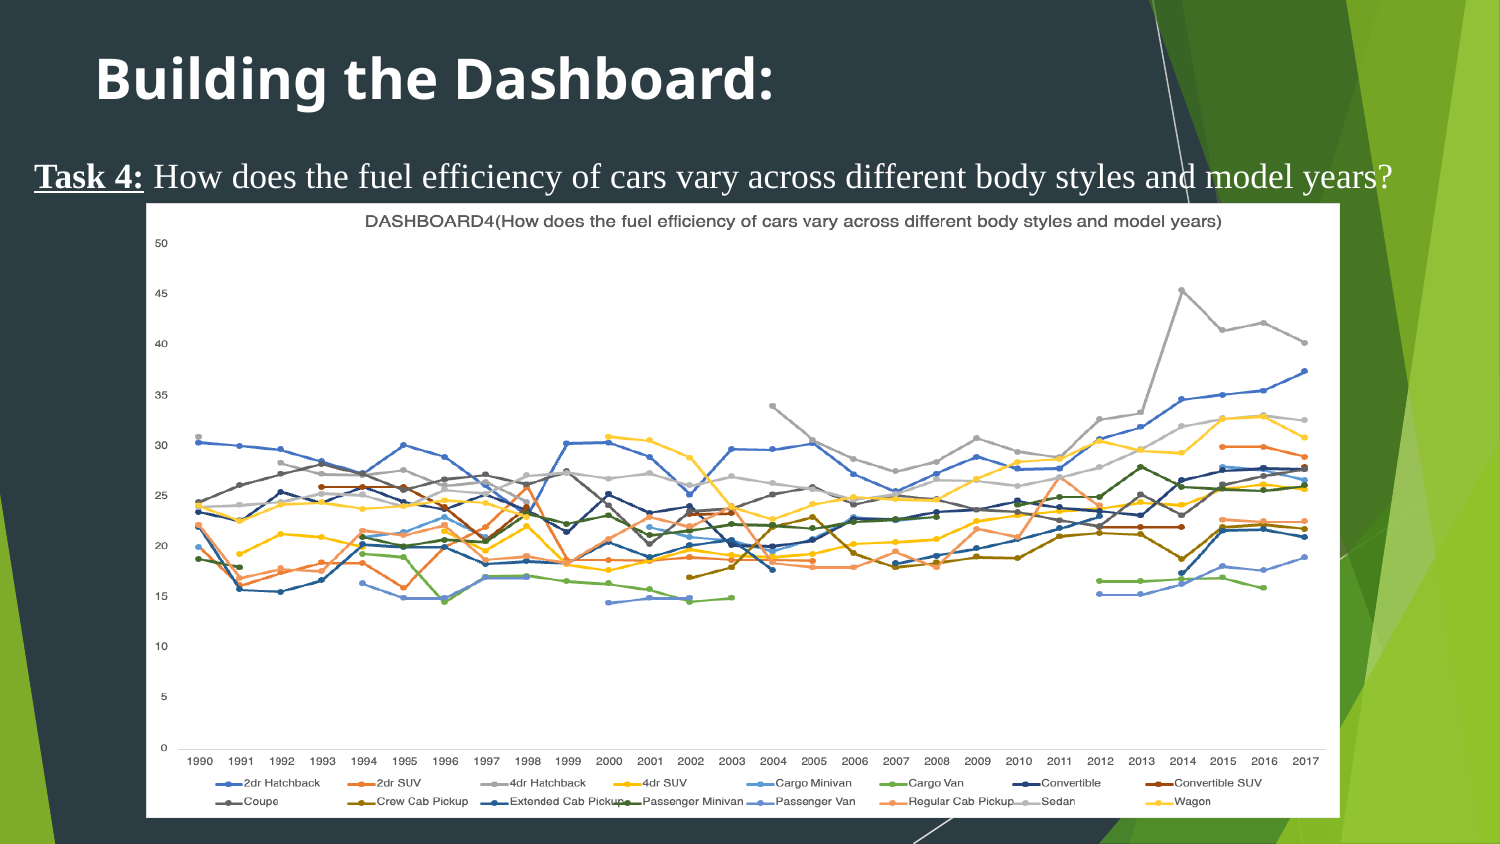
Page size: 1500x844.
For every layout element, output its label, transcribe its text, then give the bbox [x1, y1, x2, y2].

title Building the Dashboard: [83, 0, 1378, 141]
list Task 4: How does the fuel efficiency of cars vary across different body styles and model years? [23, 141, 1477, 802]
picture [145, 202, 1340, 819]
